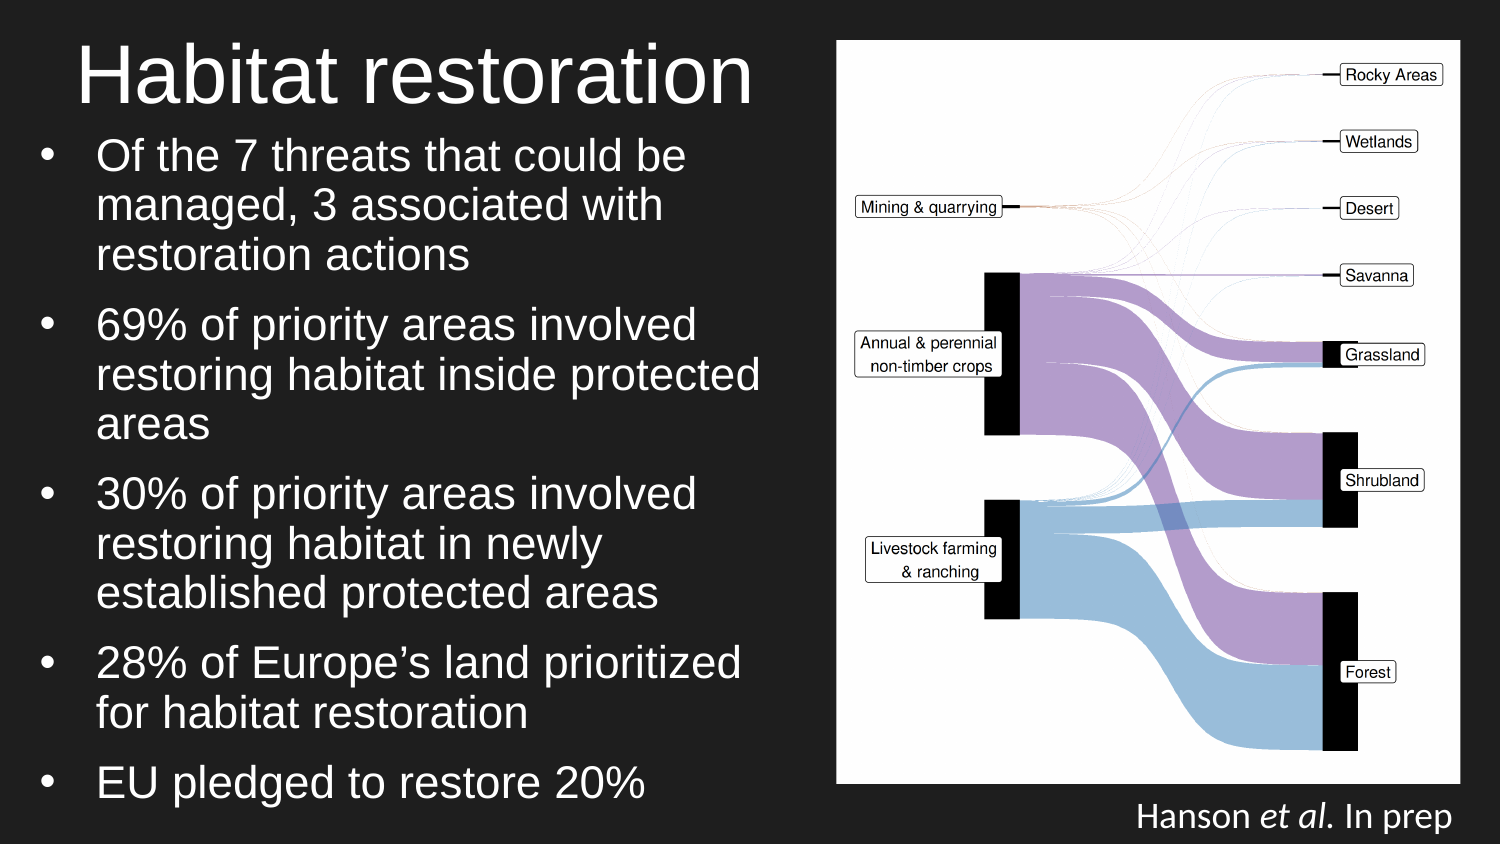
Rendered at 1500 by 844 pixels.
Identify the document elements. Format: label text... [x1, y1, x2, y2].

picture [836, 40, 1461, 785]
subtitle Of the 7 threats that could be managed, 3 associated with restoration actions 69% of priority areas involved restoring habitat inside protected areas 30% of priority areas involved restoring habitat in newly established protected areas 28% of Europe’s land prioritized for habitat restoration EU pledged to restore 20% [39, 142, 801, 798]
text_box Hanson et al. In prep [1121, 783, 1471, 844]
title Habitat restoration [75, 11, 837, 143]
